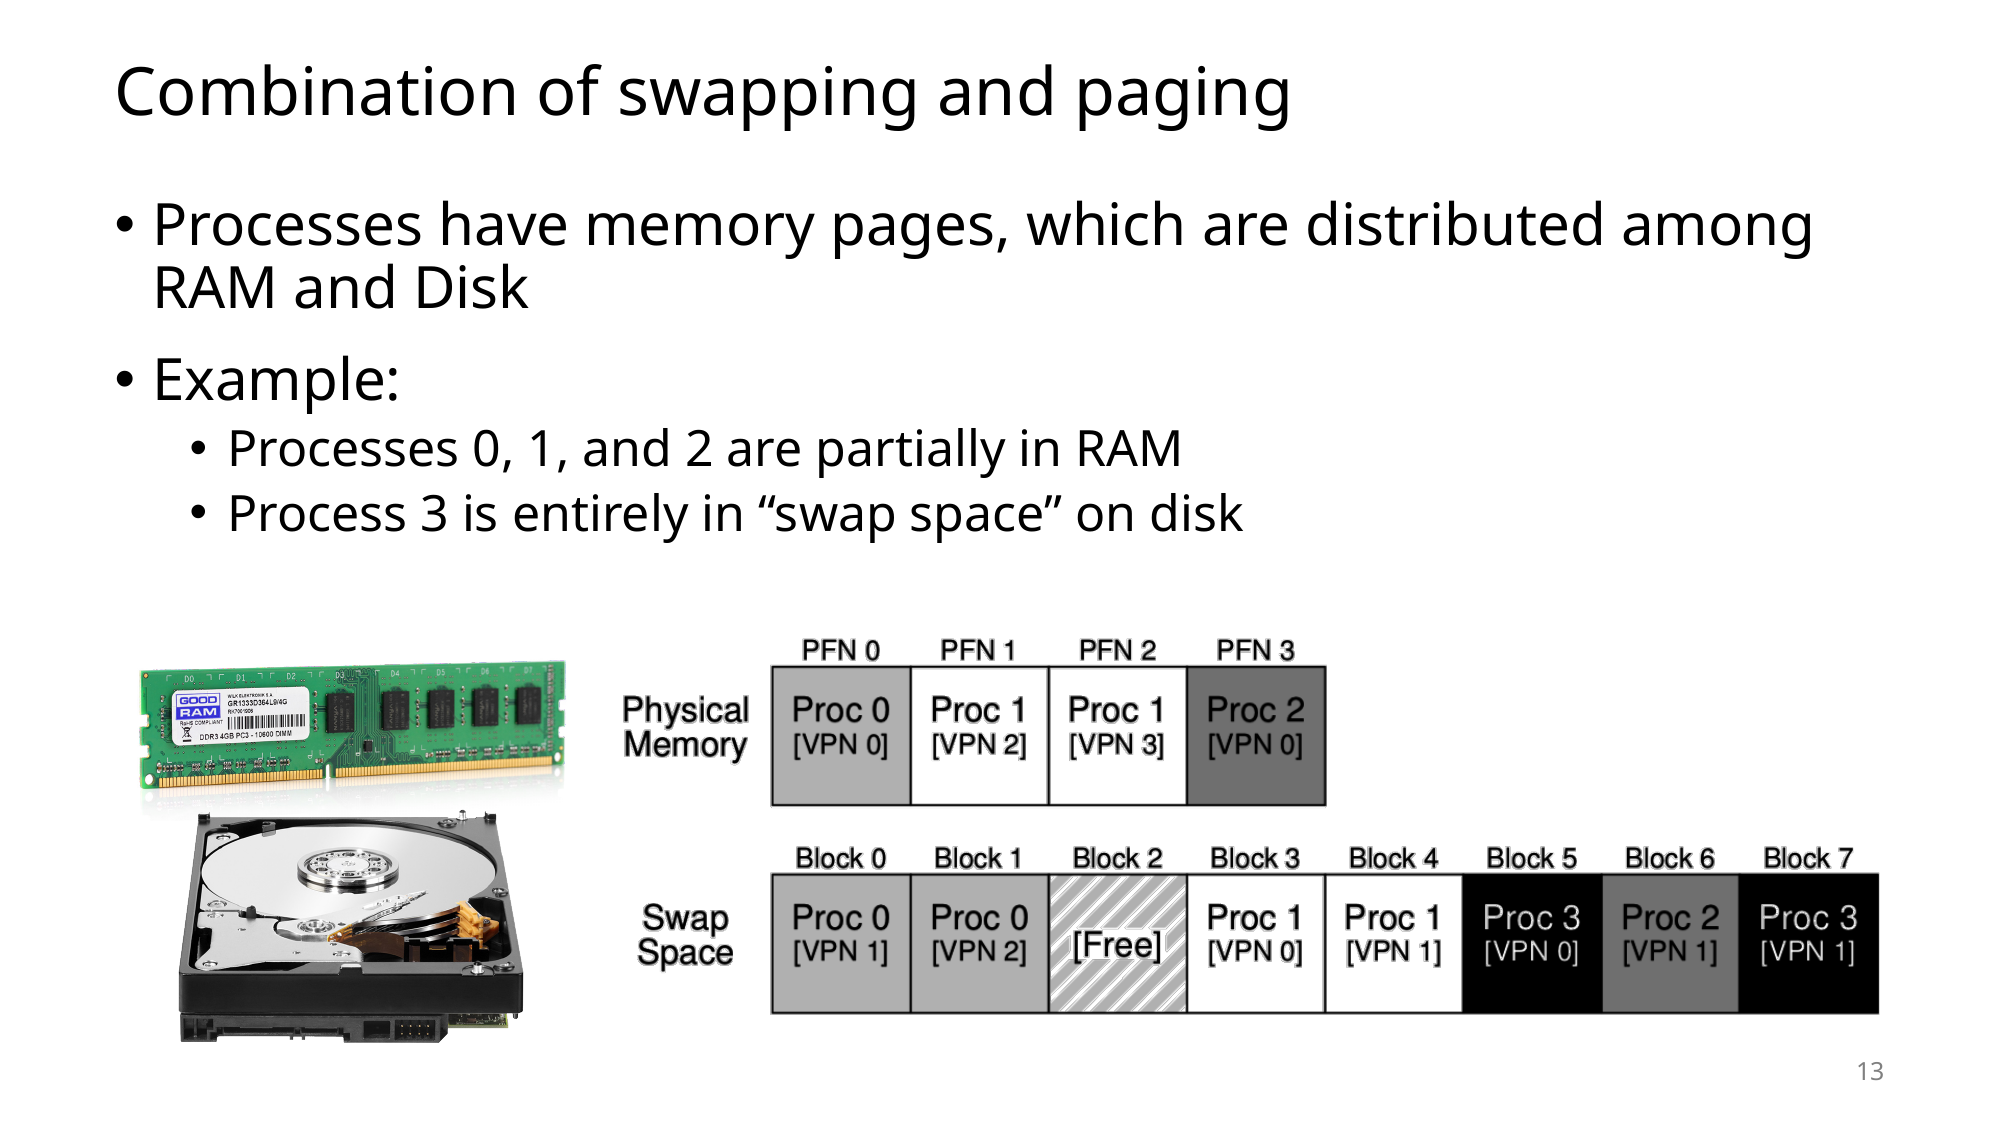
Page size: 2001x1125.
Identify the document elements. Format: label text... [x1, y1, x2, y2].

picture [610, 619, 1900, 1043]
list Processes have memory pages, which are distributed among RAM and Disk Example: Processes 0, 1, and 2 are partially in RAM Process 3 is entirely in “swap space” on disk [99, 187, 1900, 1013]
slide_number 13 [1749, 1043, 1900, 1103]
picture [136, 658, 567, 1043]
title Combination of swapping and paging [99, 37, 1900, 150]
